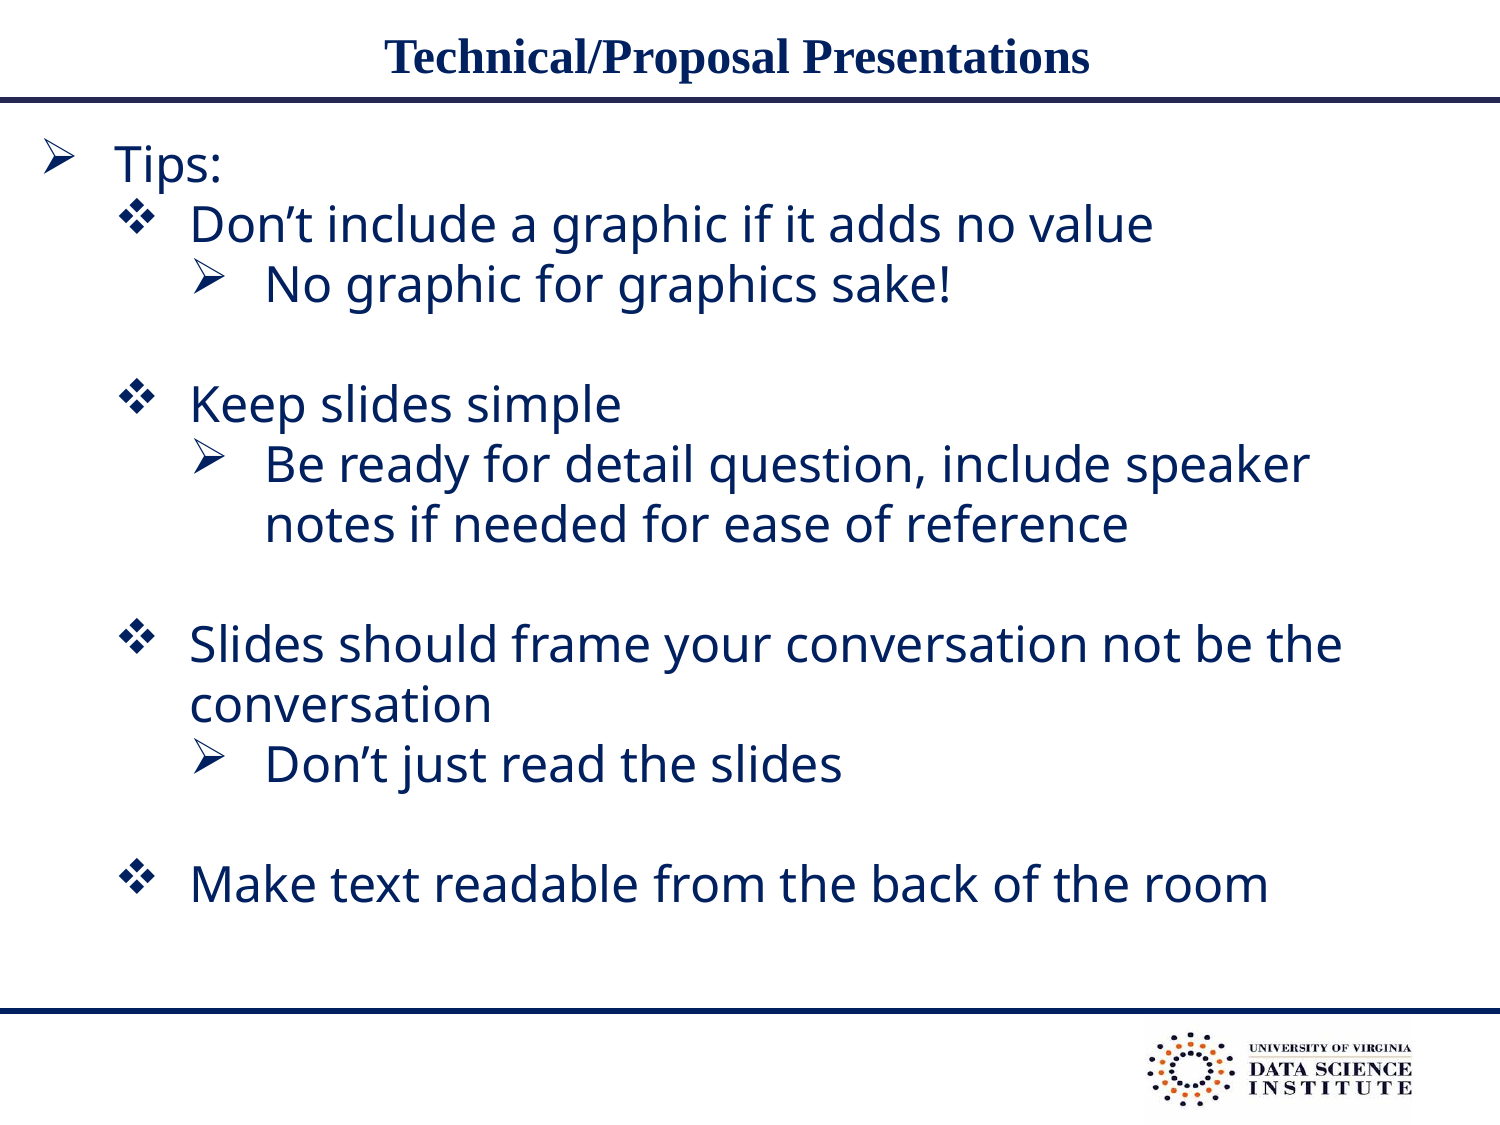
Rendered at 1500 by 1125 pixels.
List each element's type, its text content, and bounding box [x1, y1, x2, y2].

title Technical/Proposal Presentations [62, 0, 1413, 99]
picture [1145, 1014, 1413, 1125]
text_box Tips: Don’t include a graphic if it adds no value No graphic for graphics sake! Keep slides simple Be ready for detail question, include speaker notes if needed for ease of reference Slides should frame your conversation not be the conversation Don’t just read the slides Make text readable from the back of the room [0, 124, 1458, 980]
